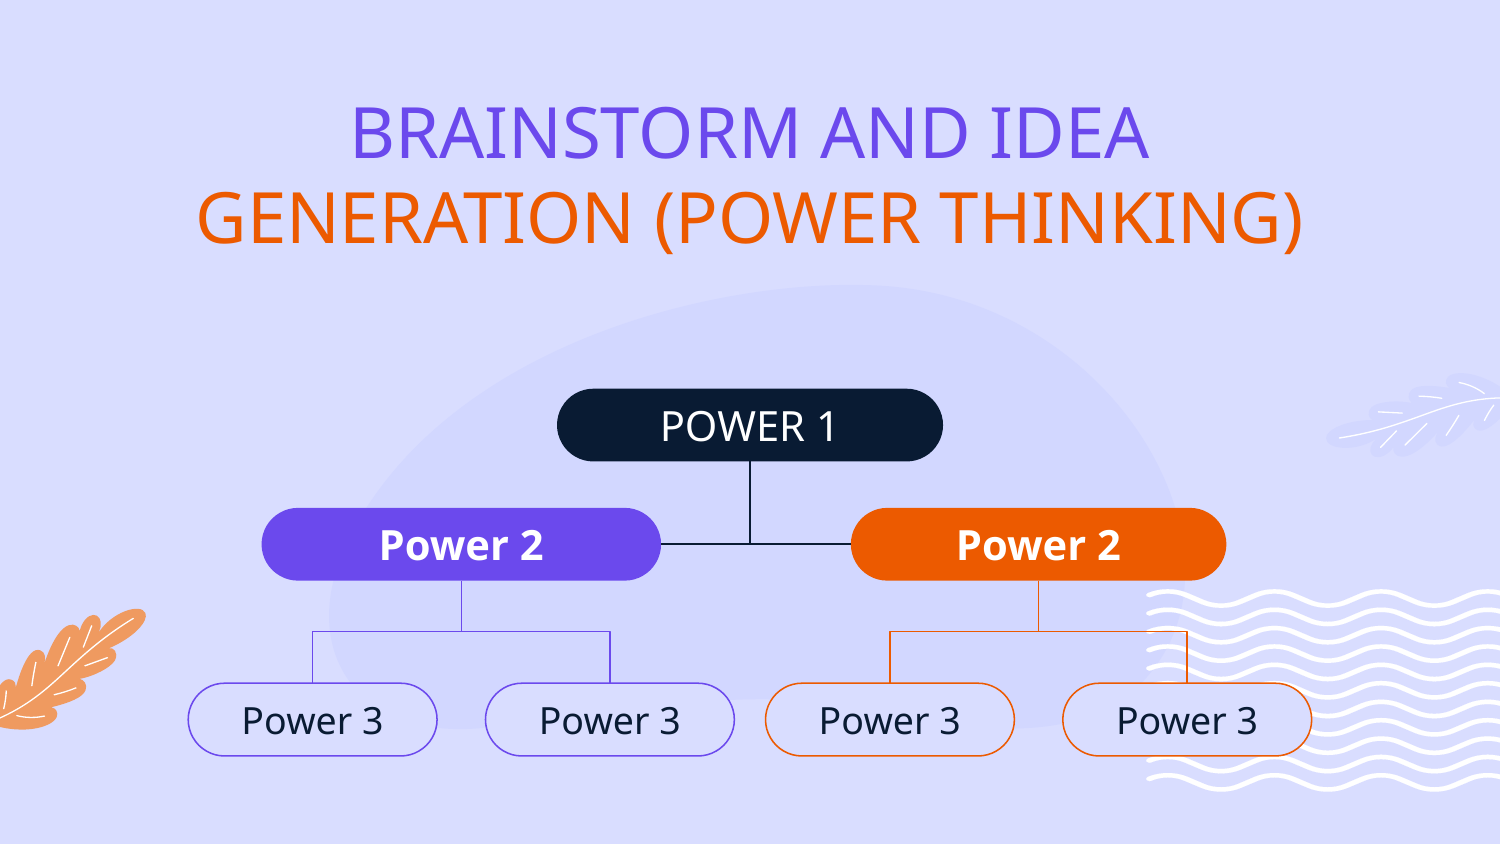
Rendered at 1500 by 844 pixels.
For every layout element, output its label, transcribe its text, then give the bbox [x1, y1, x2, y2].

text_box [335, 557, 439, 707]
text_box Power 2 [261, 507, 660, 581]
text_box Power 2 [850, 507, 1227, 581]
text_box POWER 1 [557, 388, 944, 462]
text_box Power 3 [188, 683, 438, 756]
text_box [758, 452, 843, 554]
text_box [484, 557, 588, 707]
title BRAINSTORM AND IDEA GENERATION (POWER THINKING) [118, 72, 1382, 262]
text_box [663, 458, 748, 548]
text_box Power 3 [1062, 683, 1312, 756]
text_box Power 3 [765, 683, 1015, 756]
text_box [912, 557, 1016, 707]
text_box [1061, 557, 1165, 707]
text_box Power 3 [485, 683, 735, 756]
